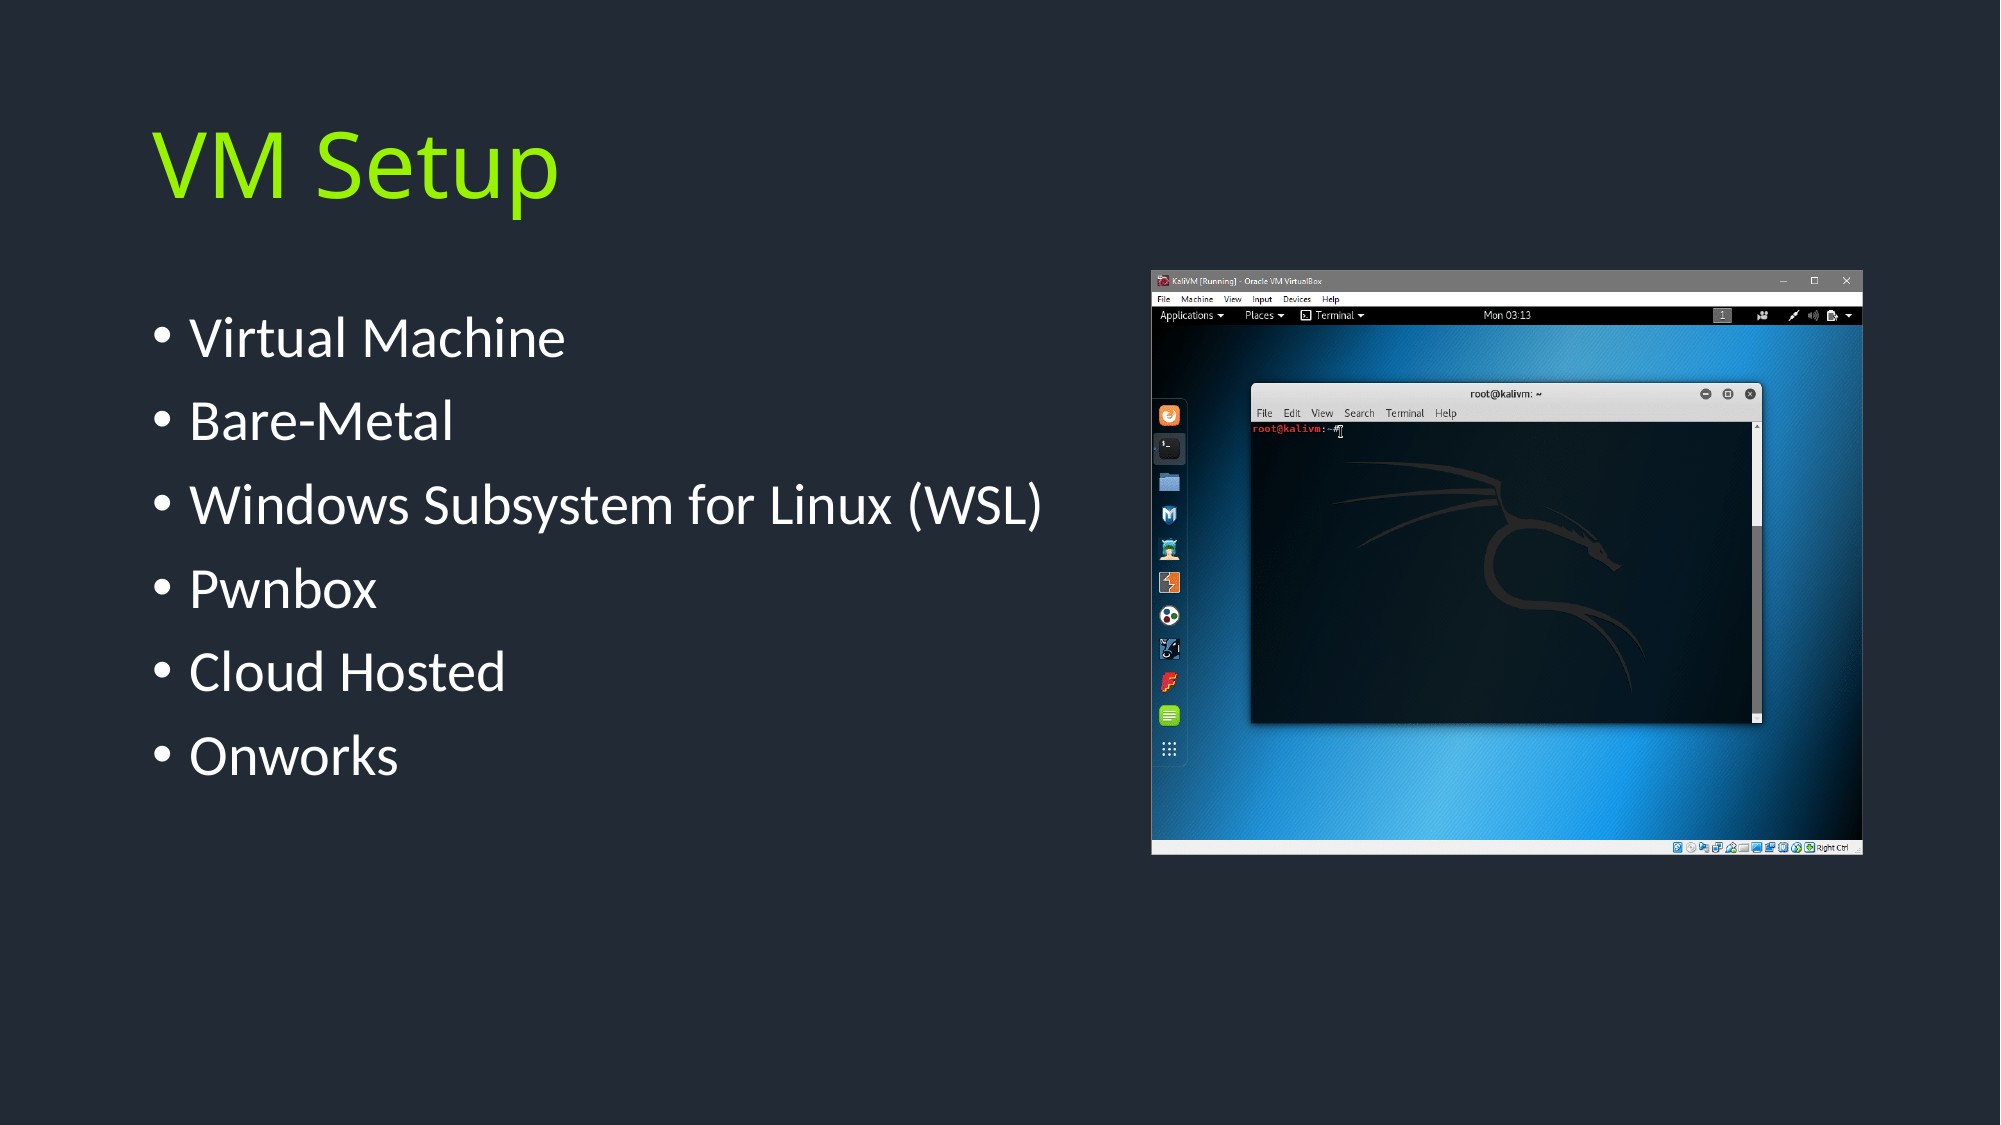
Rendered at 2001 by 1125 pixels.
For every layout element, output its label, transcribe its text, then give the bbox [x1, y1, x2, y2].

picture [1151, 270, 1863, 855]
title VM Setup [137, 59, 1863, 278]
list Virtual Machine Bare-Metal Windows Subsystem for Linux (WSL) Pwnbox Cloud Hosted Onworks [137, 299, 1863, 1014]
